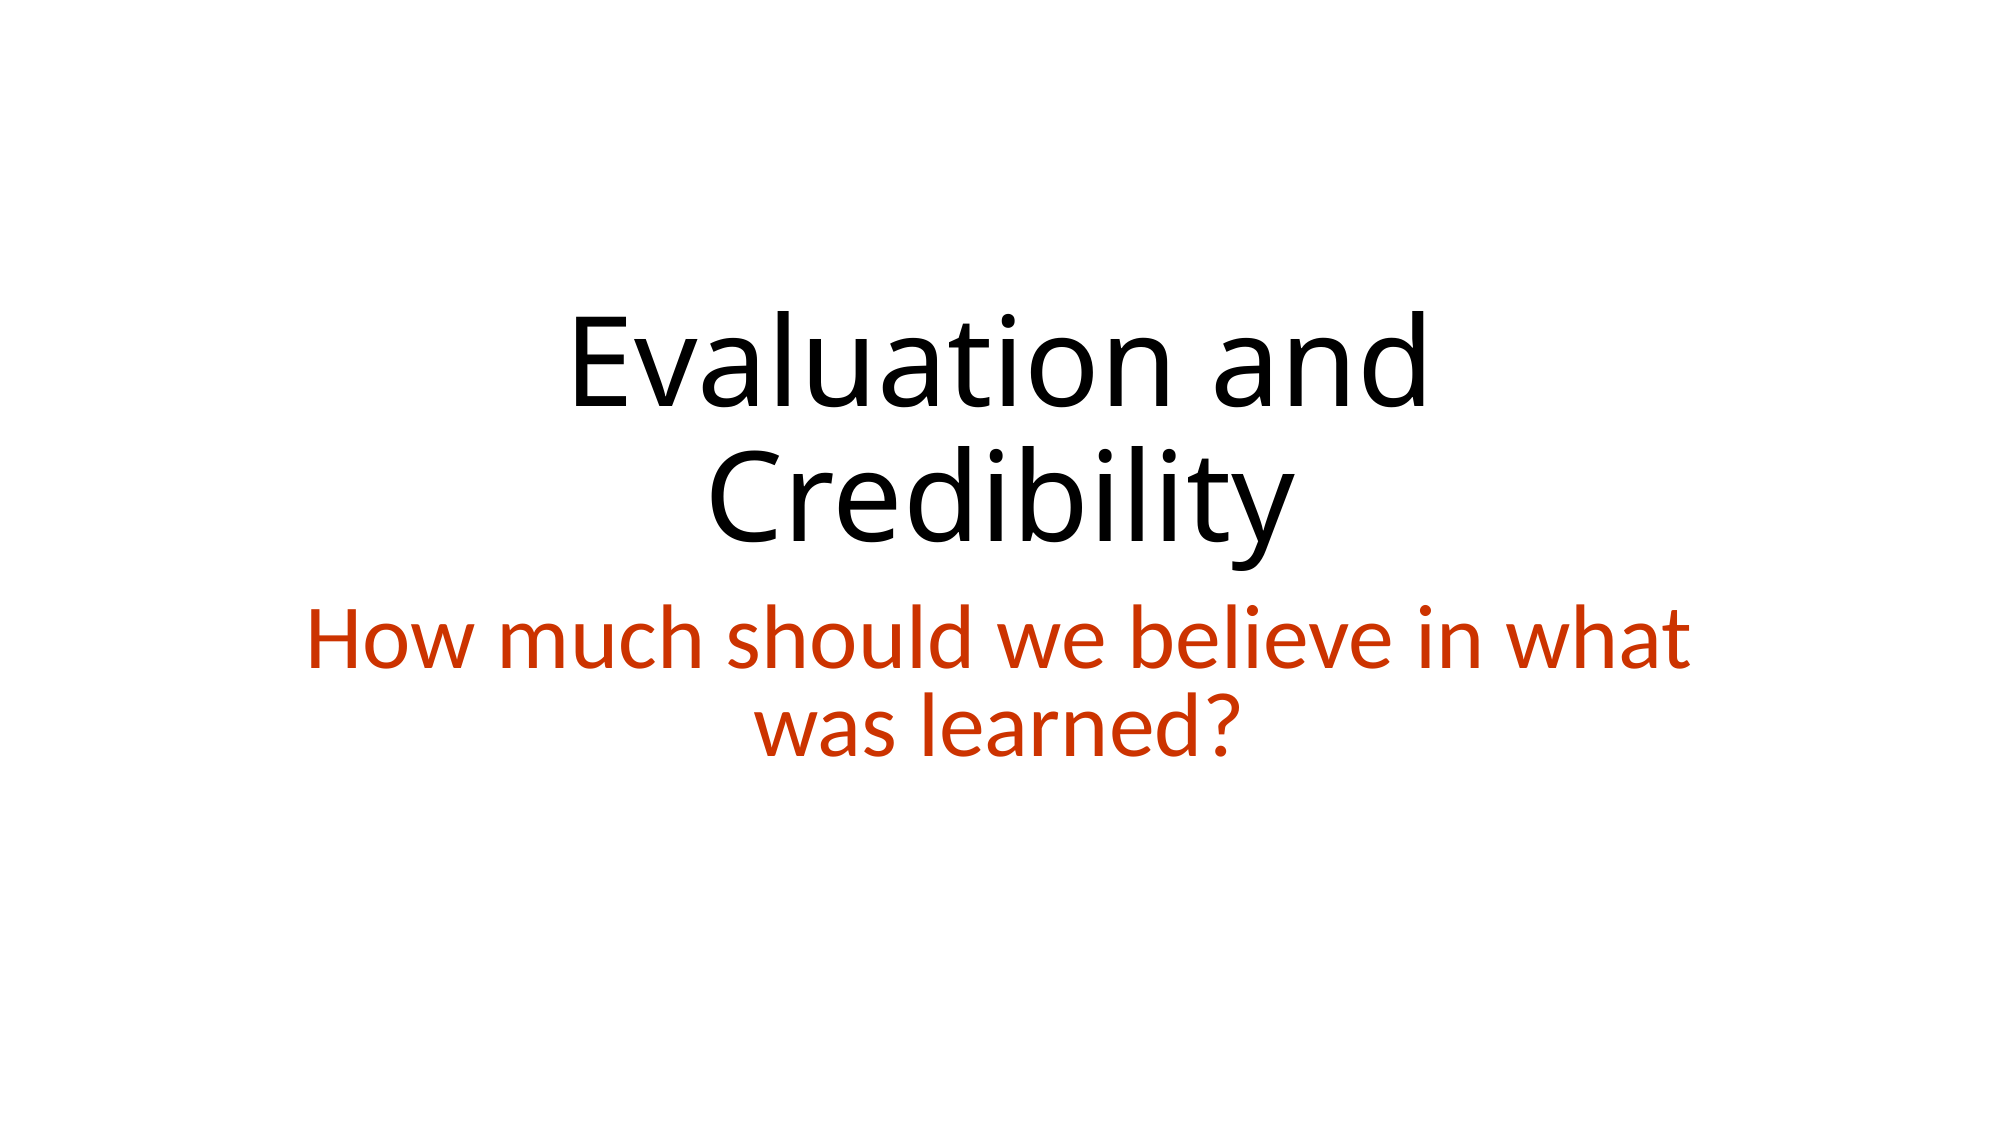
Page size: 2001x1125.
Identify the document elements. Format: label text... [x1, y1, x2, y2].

title Evaluation and Credibility [249, 184, 1750, 576]
subtitle How much should we believe in what was learned? [249, 590, 1750, 863]
